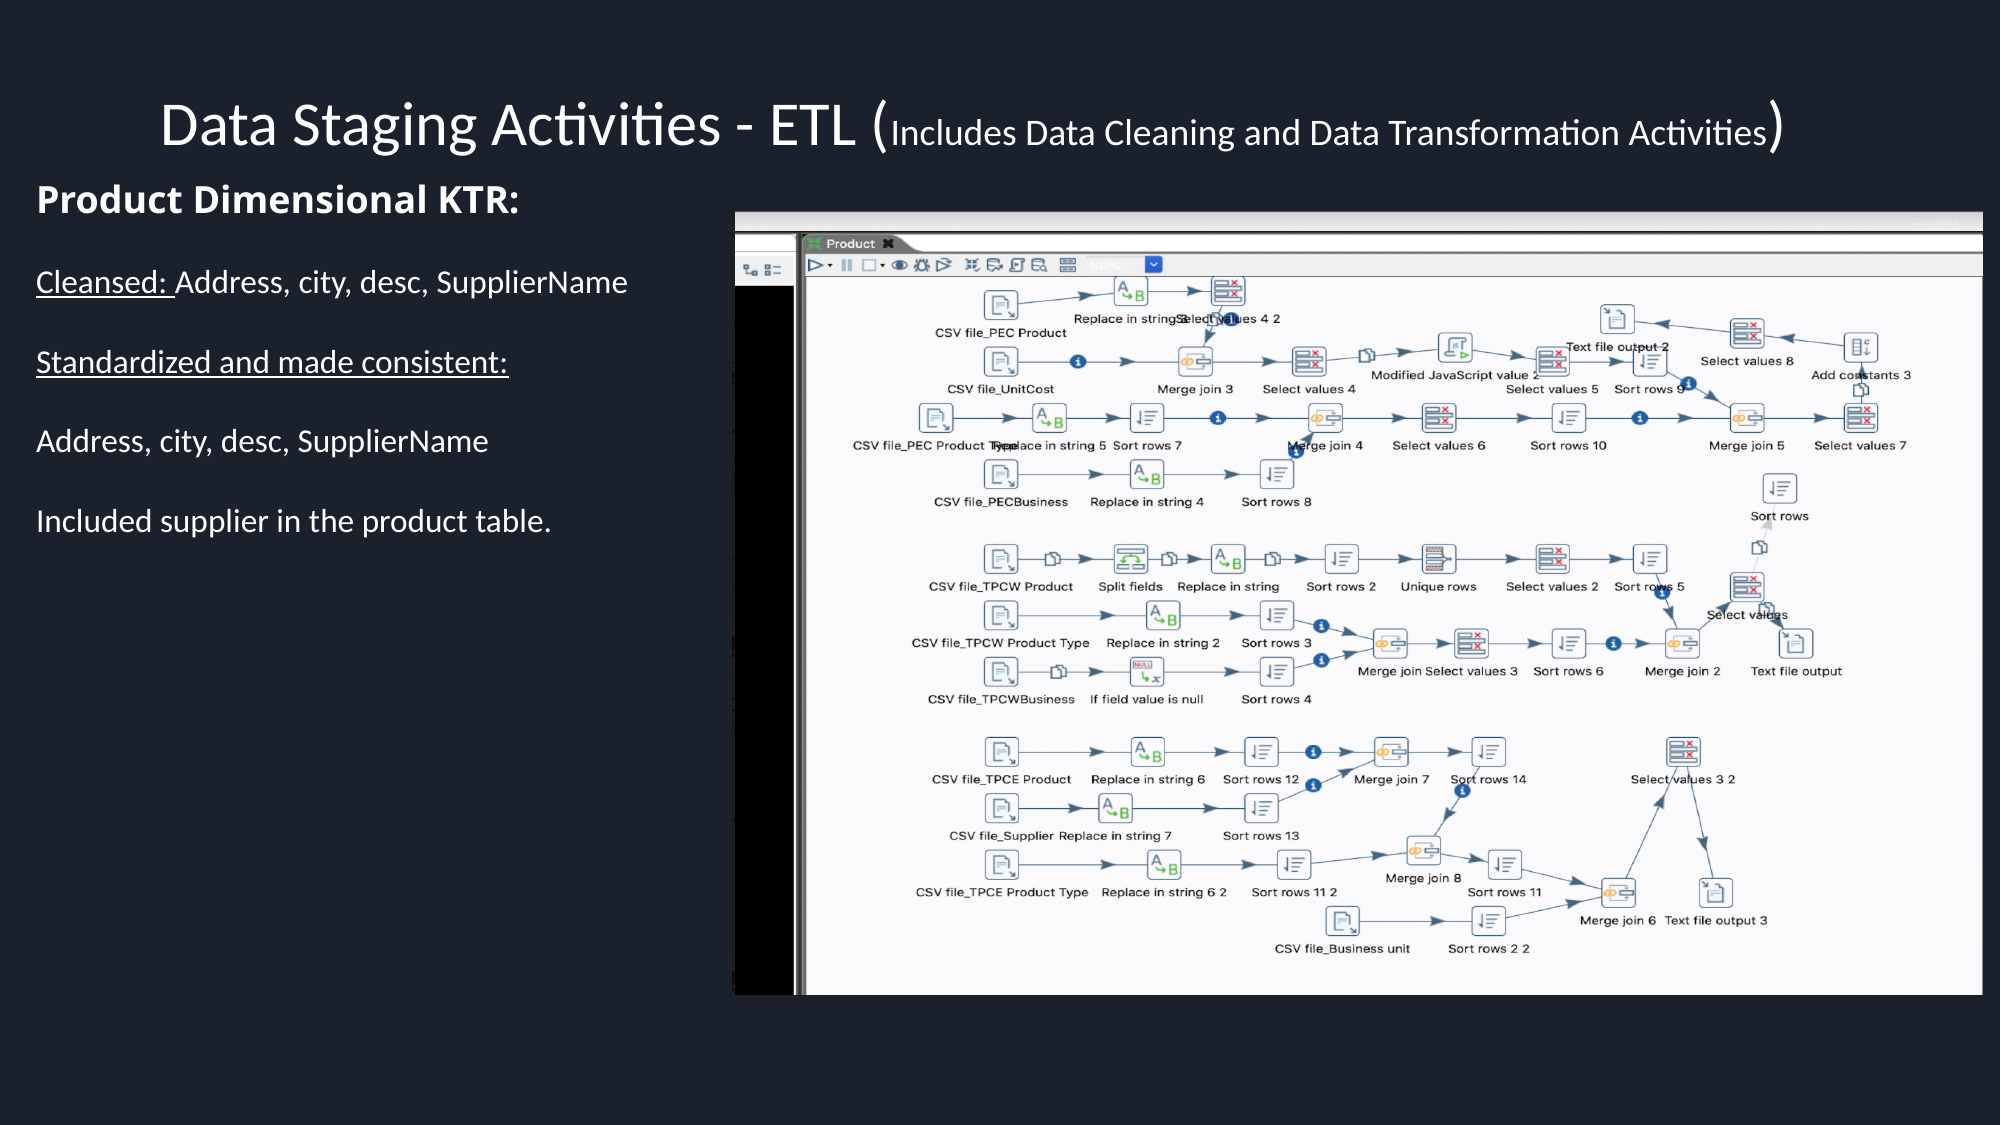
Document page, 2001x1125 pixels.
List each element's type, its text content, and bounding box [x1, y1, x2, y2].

title Data Staging Activities - ETL (Includes Data Cleaning and Data Transformation Activities) [137, 59, 1863, 181]
picture [732, 211, 1983, 995]
list Product Dimensional KTR: Cleansed: Address, city, desc, SupplierName Standardized and made consistent: Address, city, desc, SupplierName Included supplier in the product table. [21, 173, 733, 1106]
